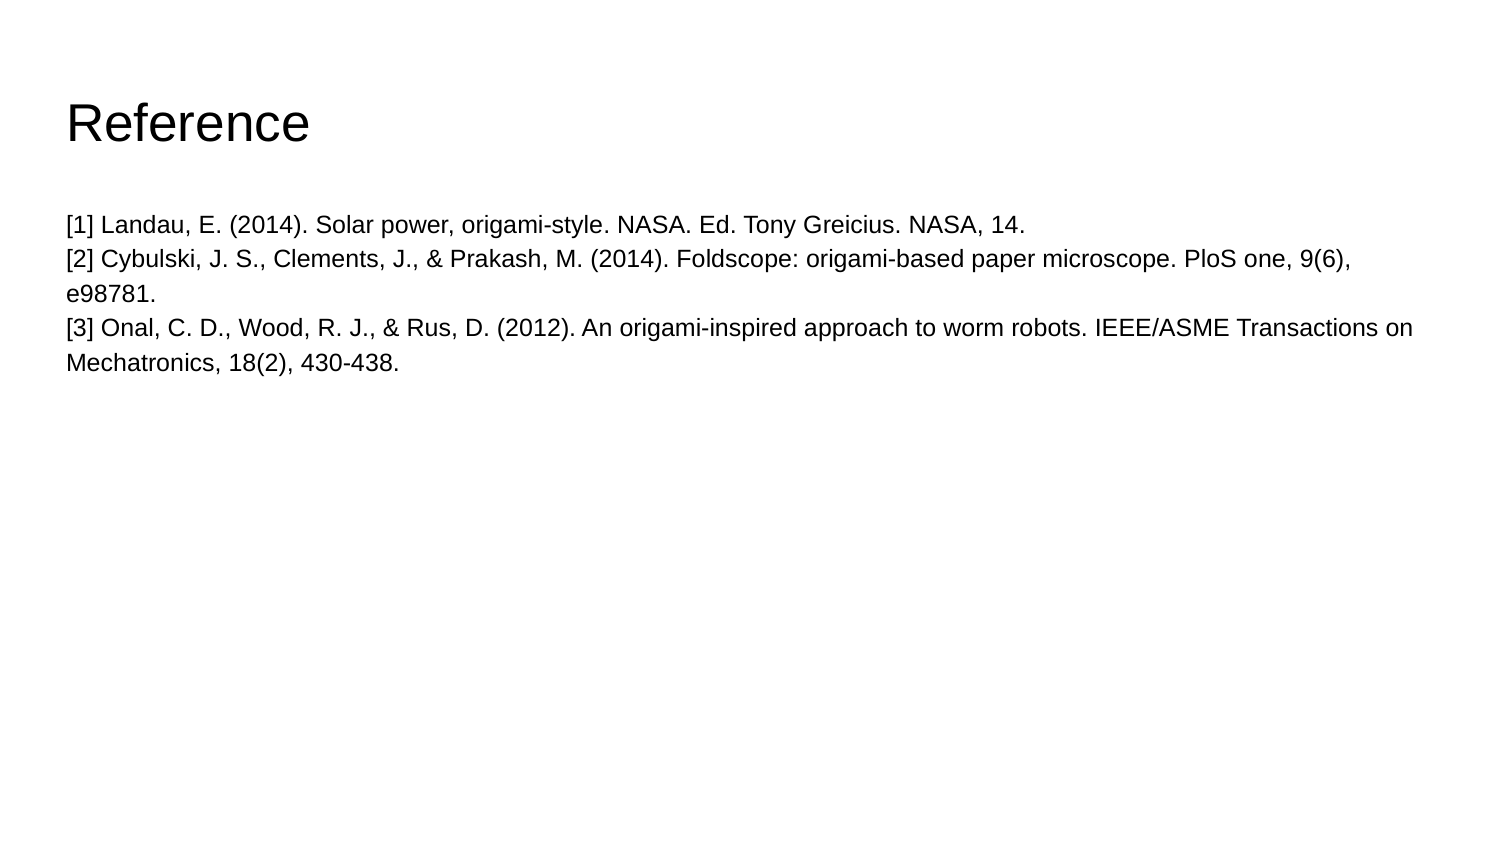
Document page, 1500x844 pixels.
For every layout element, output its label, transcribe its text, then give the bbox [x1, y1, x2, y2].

list [1] Landau, E. (2014). Solar power, origami-style. NASA. Ed. Tony Greicius. NASA, 14. [2] Cybulski, J. S., Clements, J., & Prakash, M. (2014). Foldscope: origami-based paper microscope. PloS one, 9(6), e98781. [3] Onal, C. D., Wood, R. J., & Rus, D. (2012). An origami-inspired approach to worm robots. IEEE/ASME Transactions on Mechatronics, 18(2), 430-438. [51, 189, 1449, 750]
title Reference [51, 72, 1449, 167]
